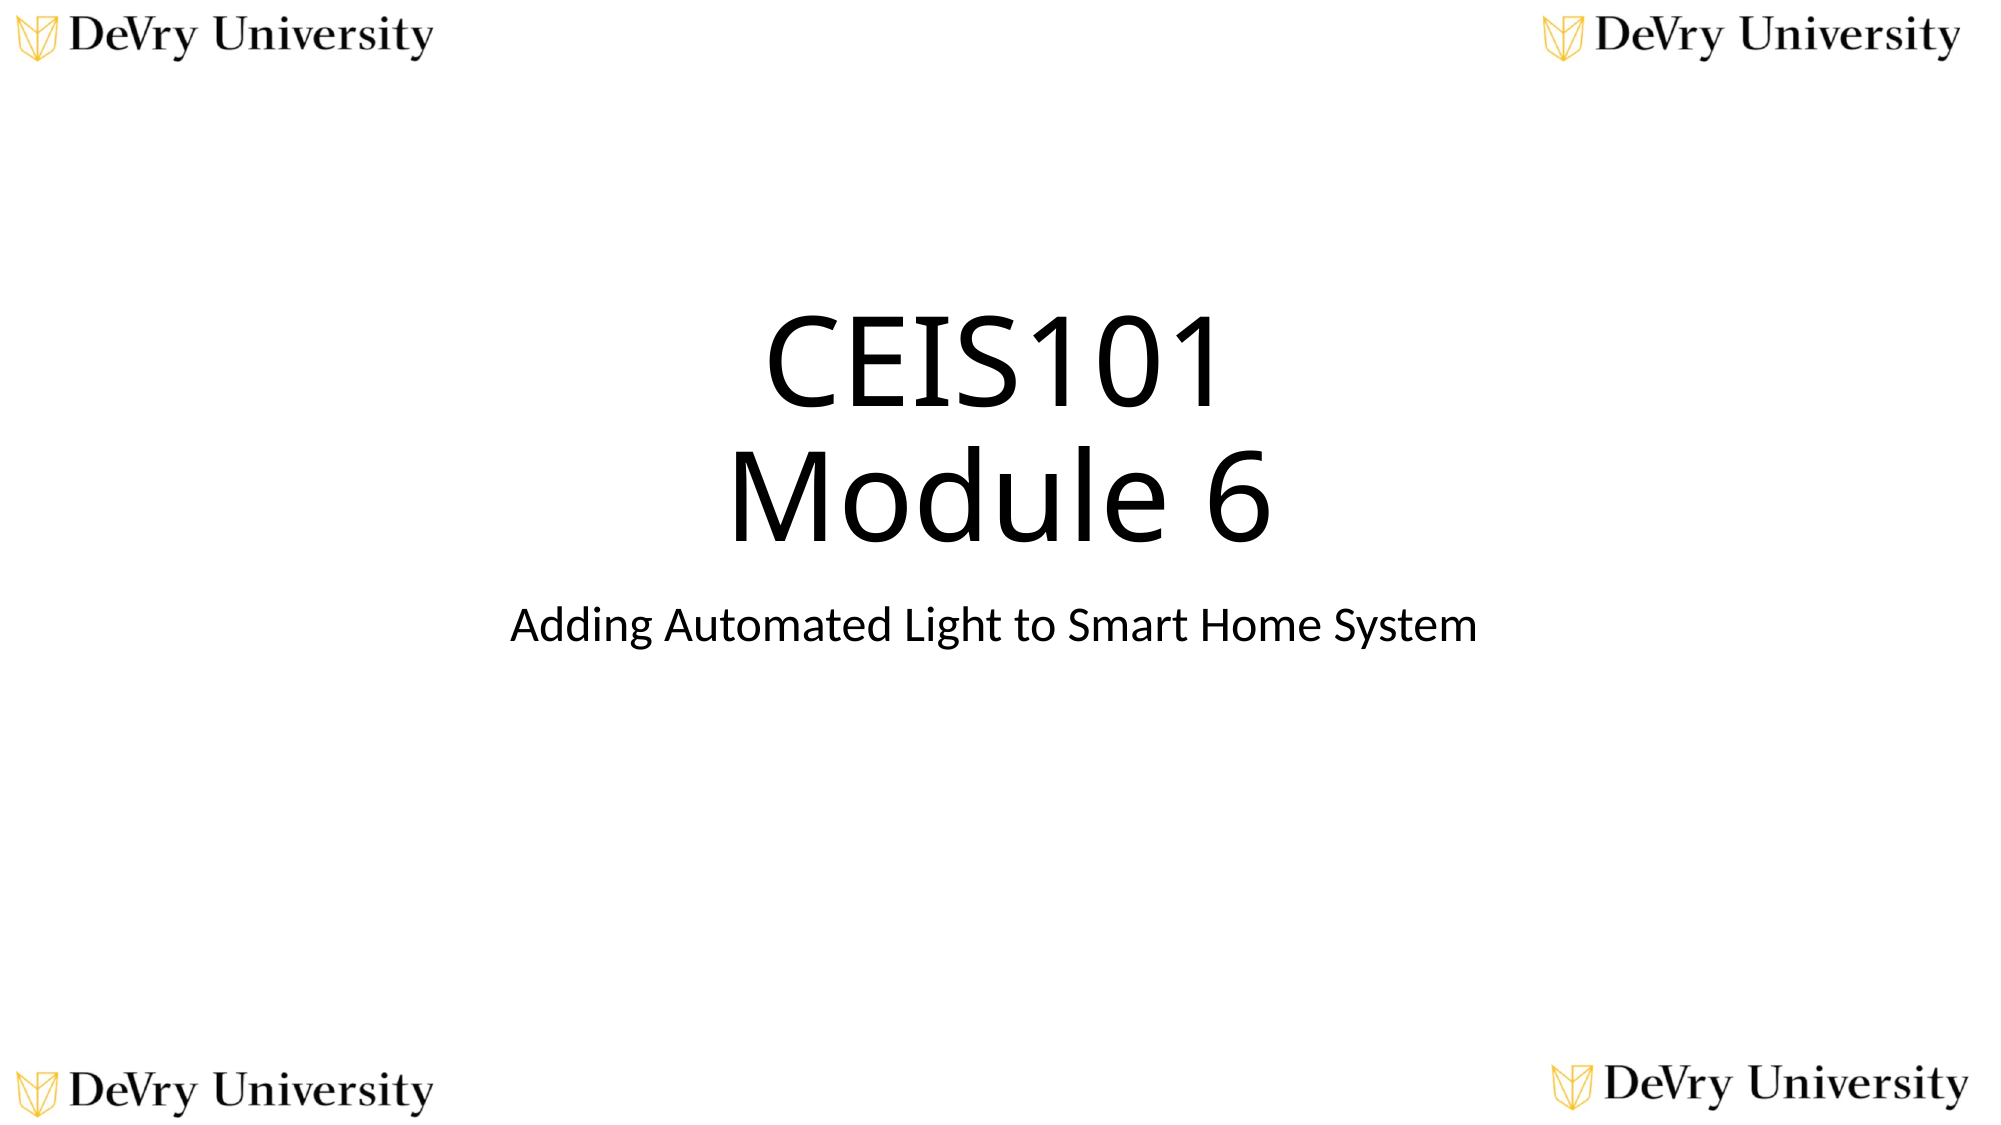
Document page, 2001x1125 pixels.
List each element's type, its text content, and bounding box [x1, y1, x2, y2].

picture [1542, 8, 1961, 68]
picture [16, 8, 434, 68]
picture [16, 1065, 434, 1124]
subtitle Adding Automated Light to Smart Home System [249, 590, 1750, 863]
picture [1551, 1057, 1969, 1117]
title CEIS101 Module 6 [249, 184, 1750, 576]
